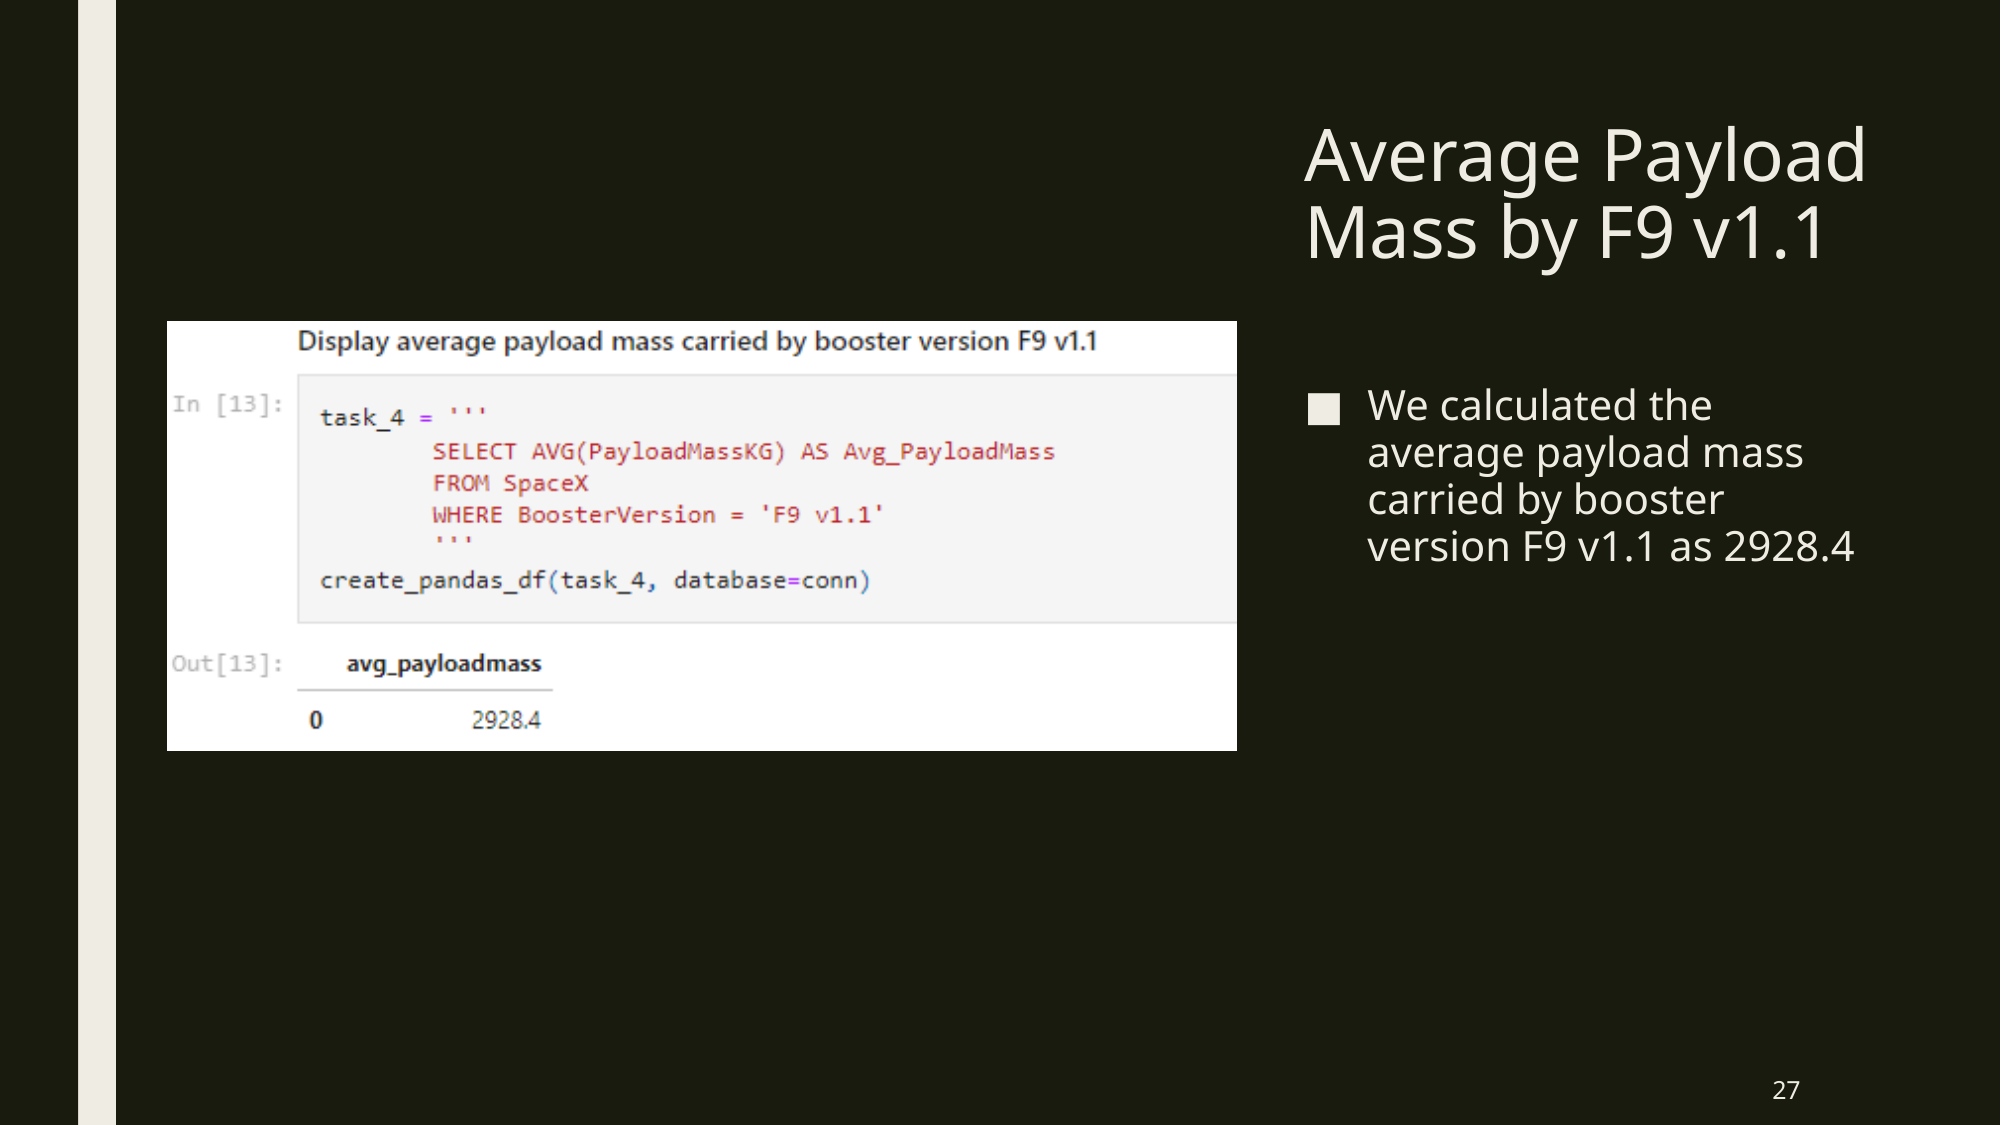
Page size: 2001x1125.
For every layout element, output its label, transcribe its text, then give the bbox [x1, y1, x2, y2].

picture [167, 321, 1237, 752]
text_box [76, 0, 119, 1125]
slide_number 27 [1553, 1058, 1816, 1125]
text_box Average Payload Mass by F9 v1.1 [1289, 112, 1890, 357]
list We calculated the average payload mass carried by booster version F9 v1.1 as 2928.4 [1289, 375, 1890, 963]
